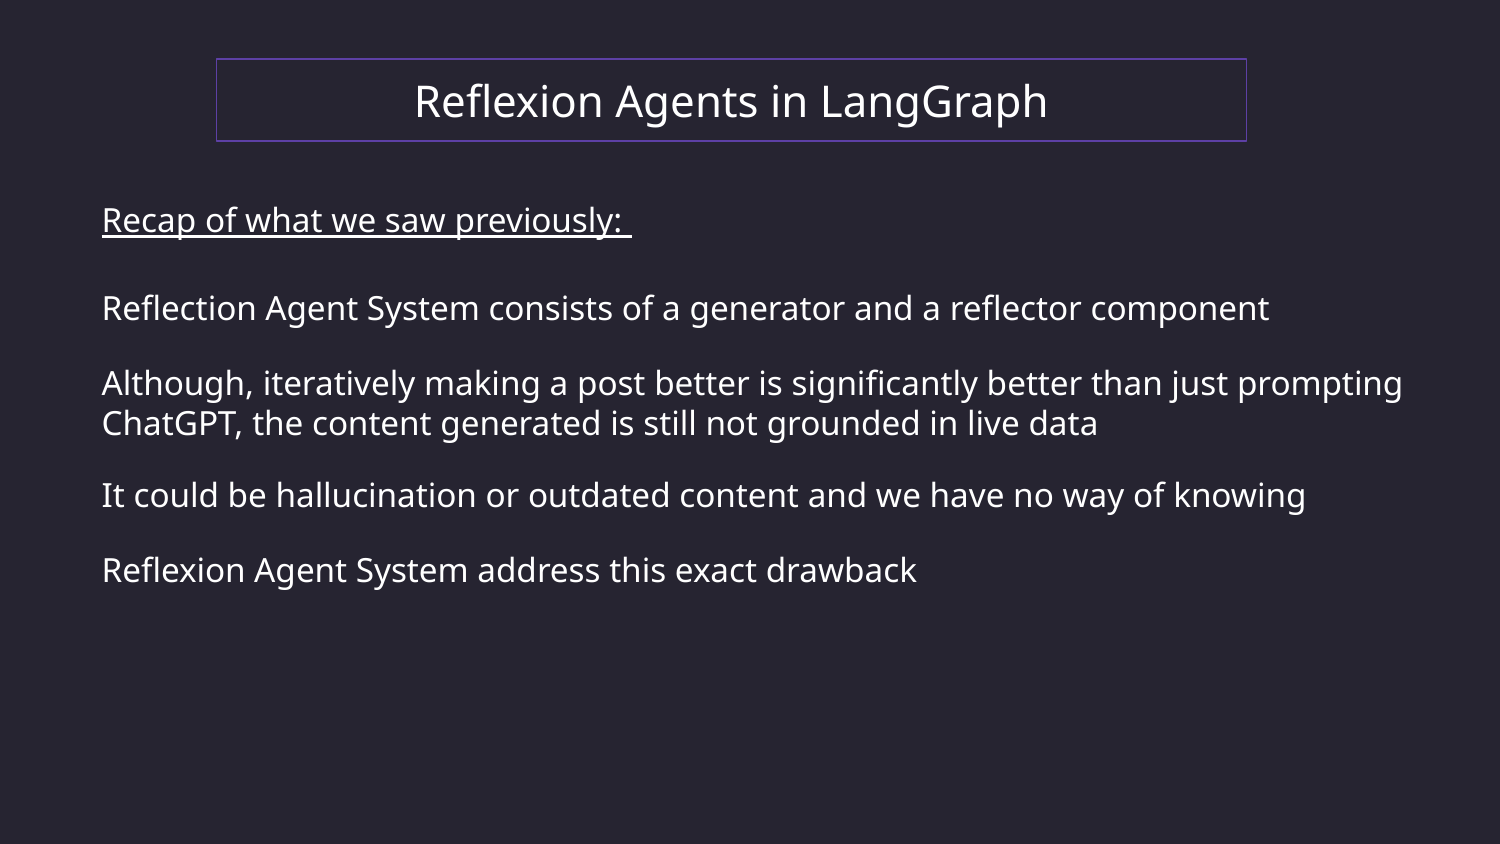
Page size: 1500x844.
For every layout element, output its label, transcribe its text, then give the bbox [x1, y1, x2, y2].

text_box Recap of what we saw previously: [86, 184, 1170, 255]
text_box Reflexion Agent System address this exact drawback [86, 534, 1436, 605]
text_box Although, iteratively making a post better is significantly better than just prompting ChatGPT, the content generated is still not grounded in live data [86, 346, 1436, 457]
text_box Reflexion Agents in LangGraph [216, 58, 1247, 142]
text_box Reflection Agent System consists of a generator and a reflector component [86, 271, 1436, 342]
text_box It could be hallucination or outdated content and we have no way of knowing [86, 459, 1436, 530]
